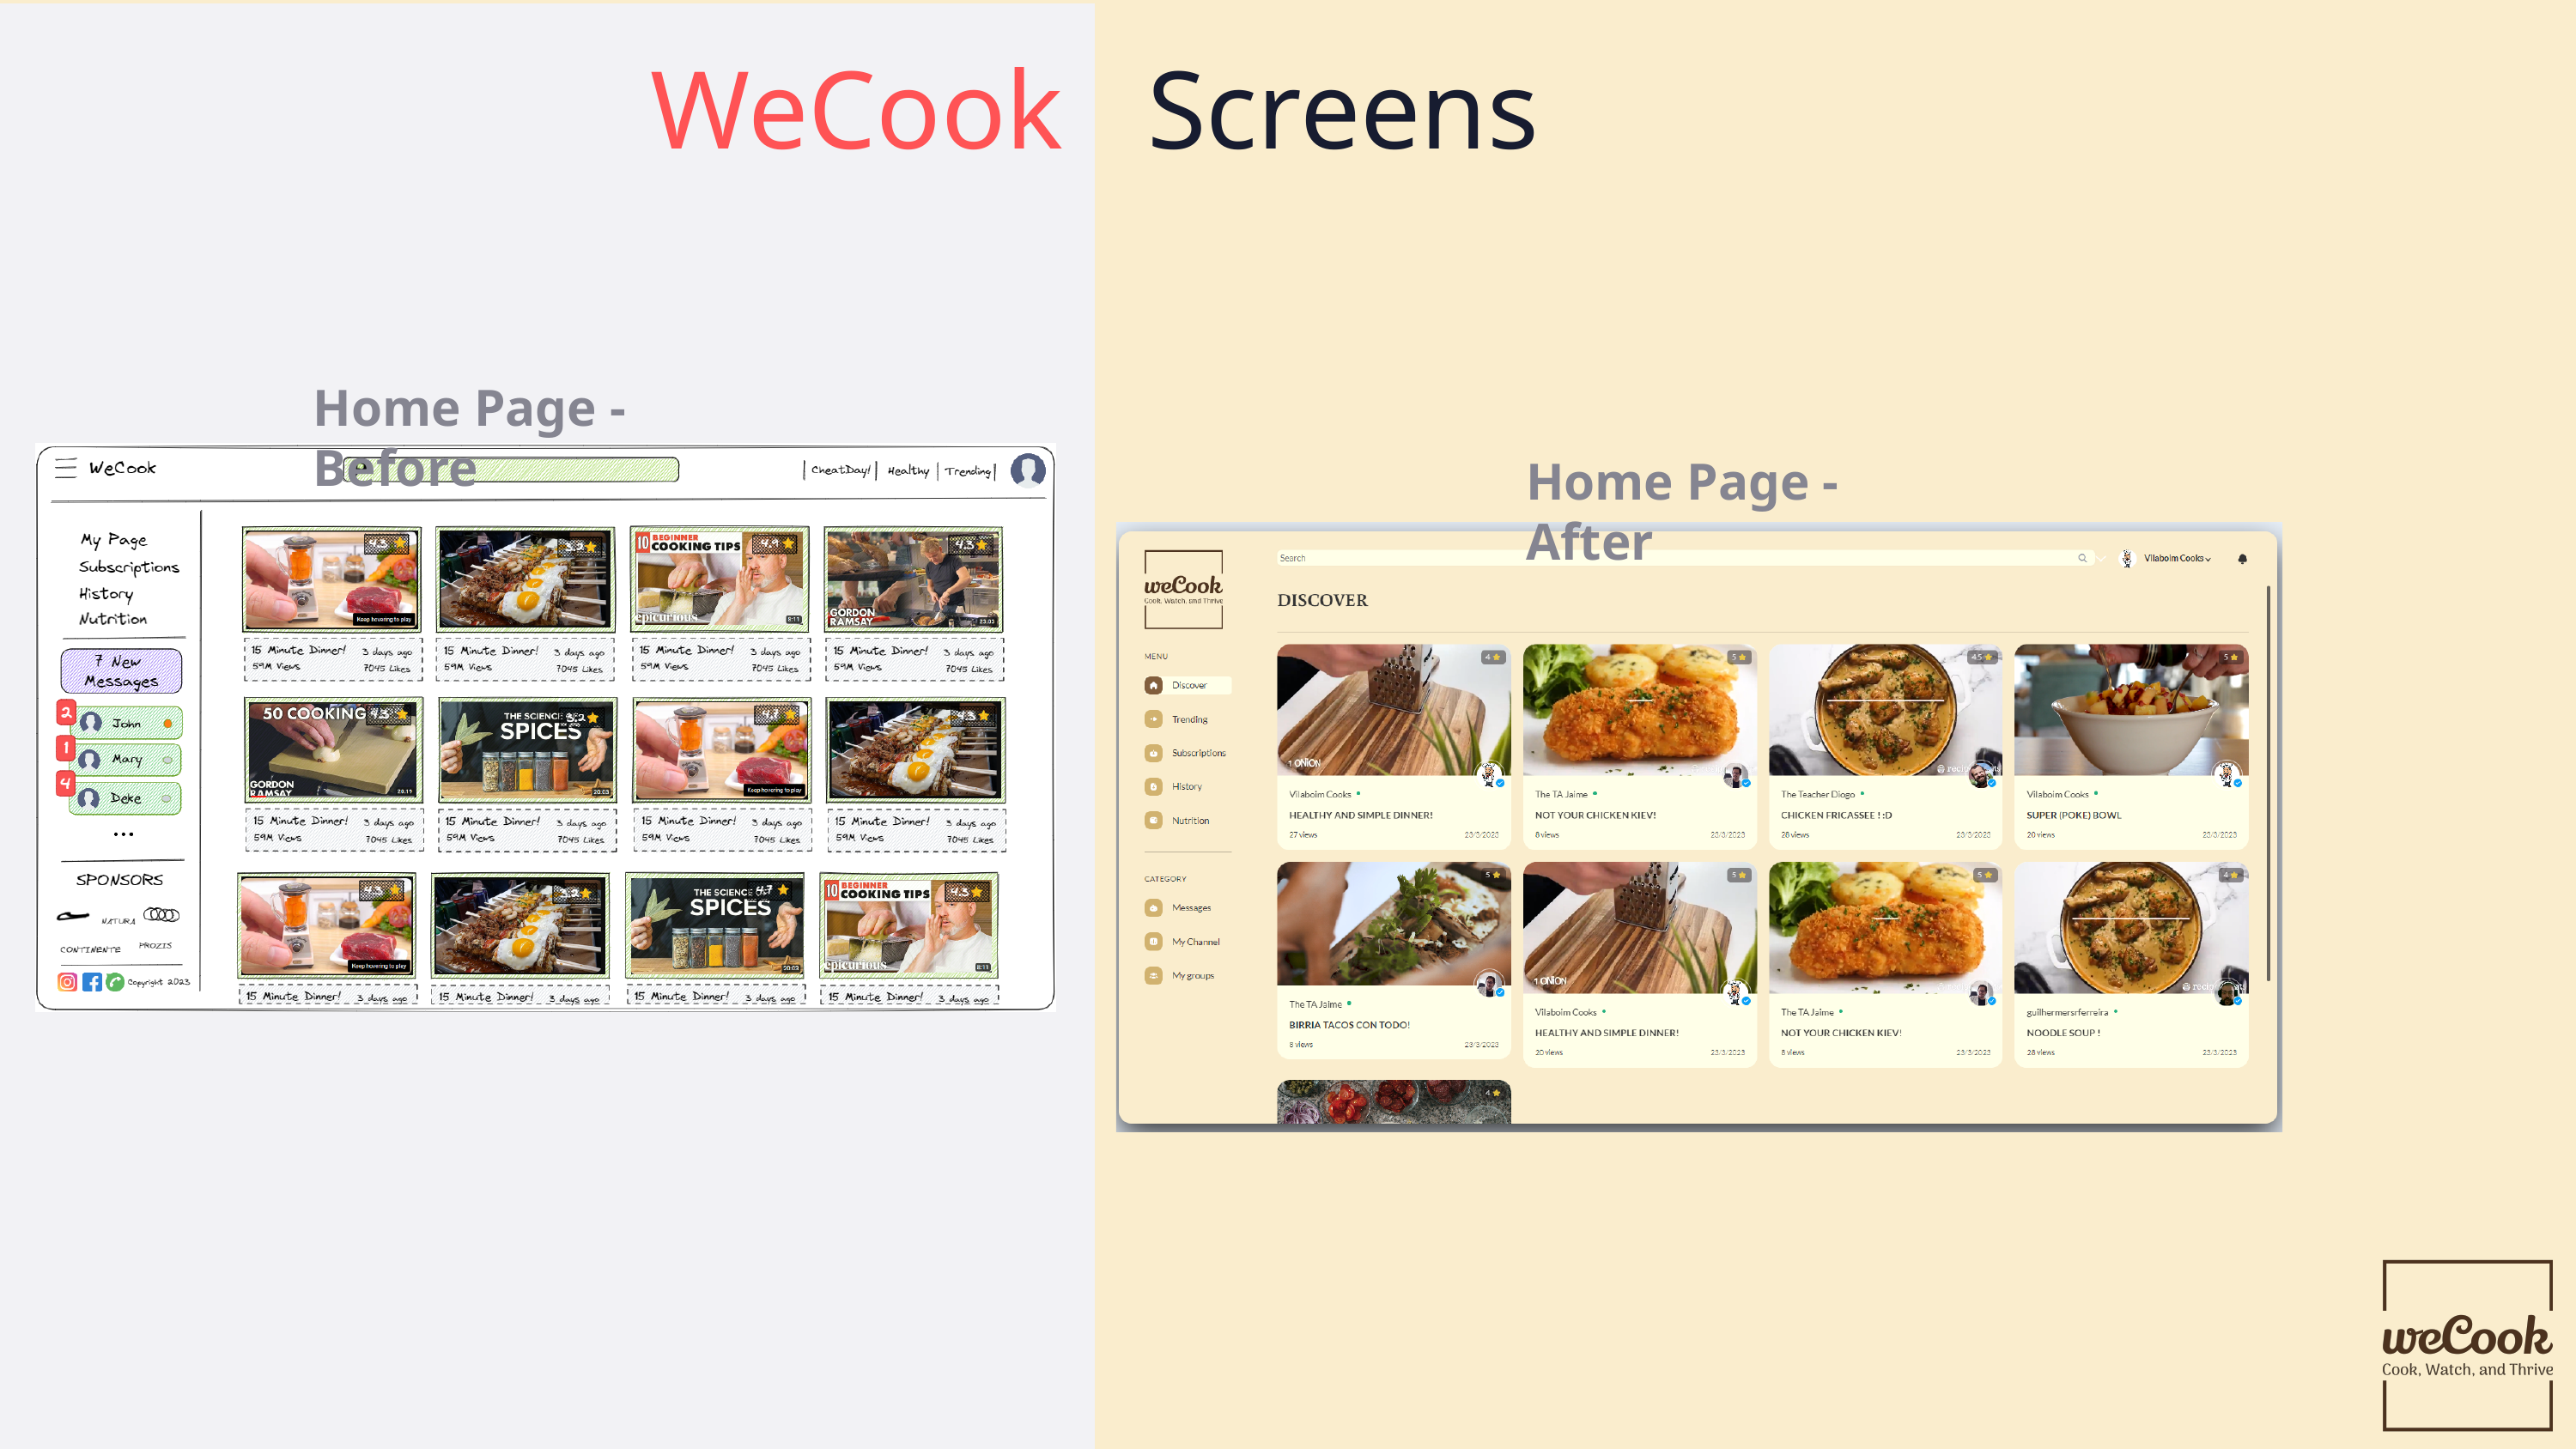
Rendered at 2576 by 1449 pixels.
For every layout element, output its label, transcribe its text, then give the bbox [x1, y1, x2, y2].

picture [1115, 520, 2283, 1132]
picture [35, 443, 1056, 1012]
picture [2382, 1259, 2553, 1432]
text_box [0, 3, 1096, 1449]
text_box Home Page - After [1513, 443, 1975, 520]
text_box Home Page - Before [300, 370, 762, 443]
text_box WeCook Screens [246, 50, 1944, 446]
